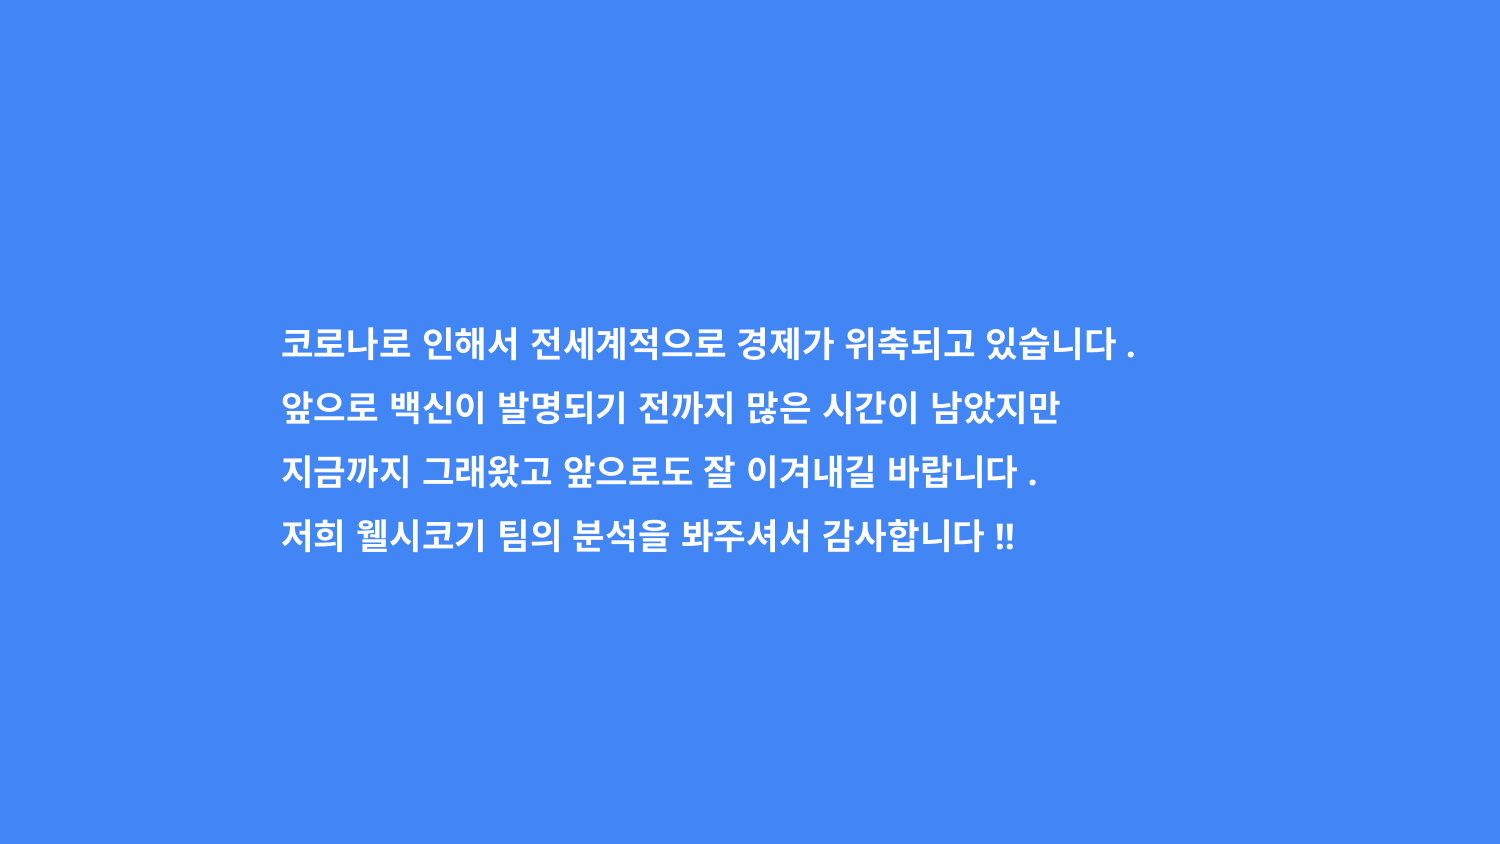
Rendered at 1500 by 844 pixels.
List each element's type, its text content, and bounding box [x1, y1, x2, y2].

title 코로나로 인해서 전세계적으로 경제가 위축되고 있습니다. 앞으로 백신이 발명되기 전까지 많은 시간이 남았지만 지금까지 그래왔고 앞으로도 잘 이겨내길 바랍니다. 저희 웰시코기 팀의 분석을 봐주셔서 감사합니다!! [266, 93, 1234, 765]
